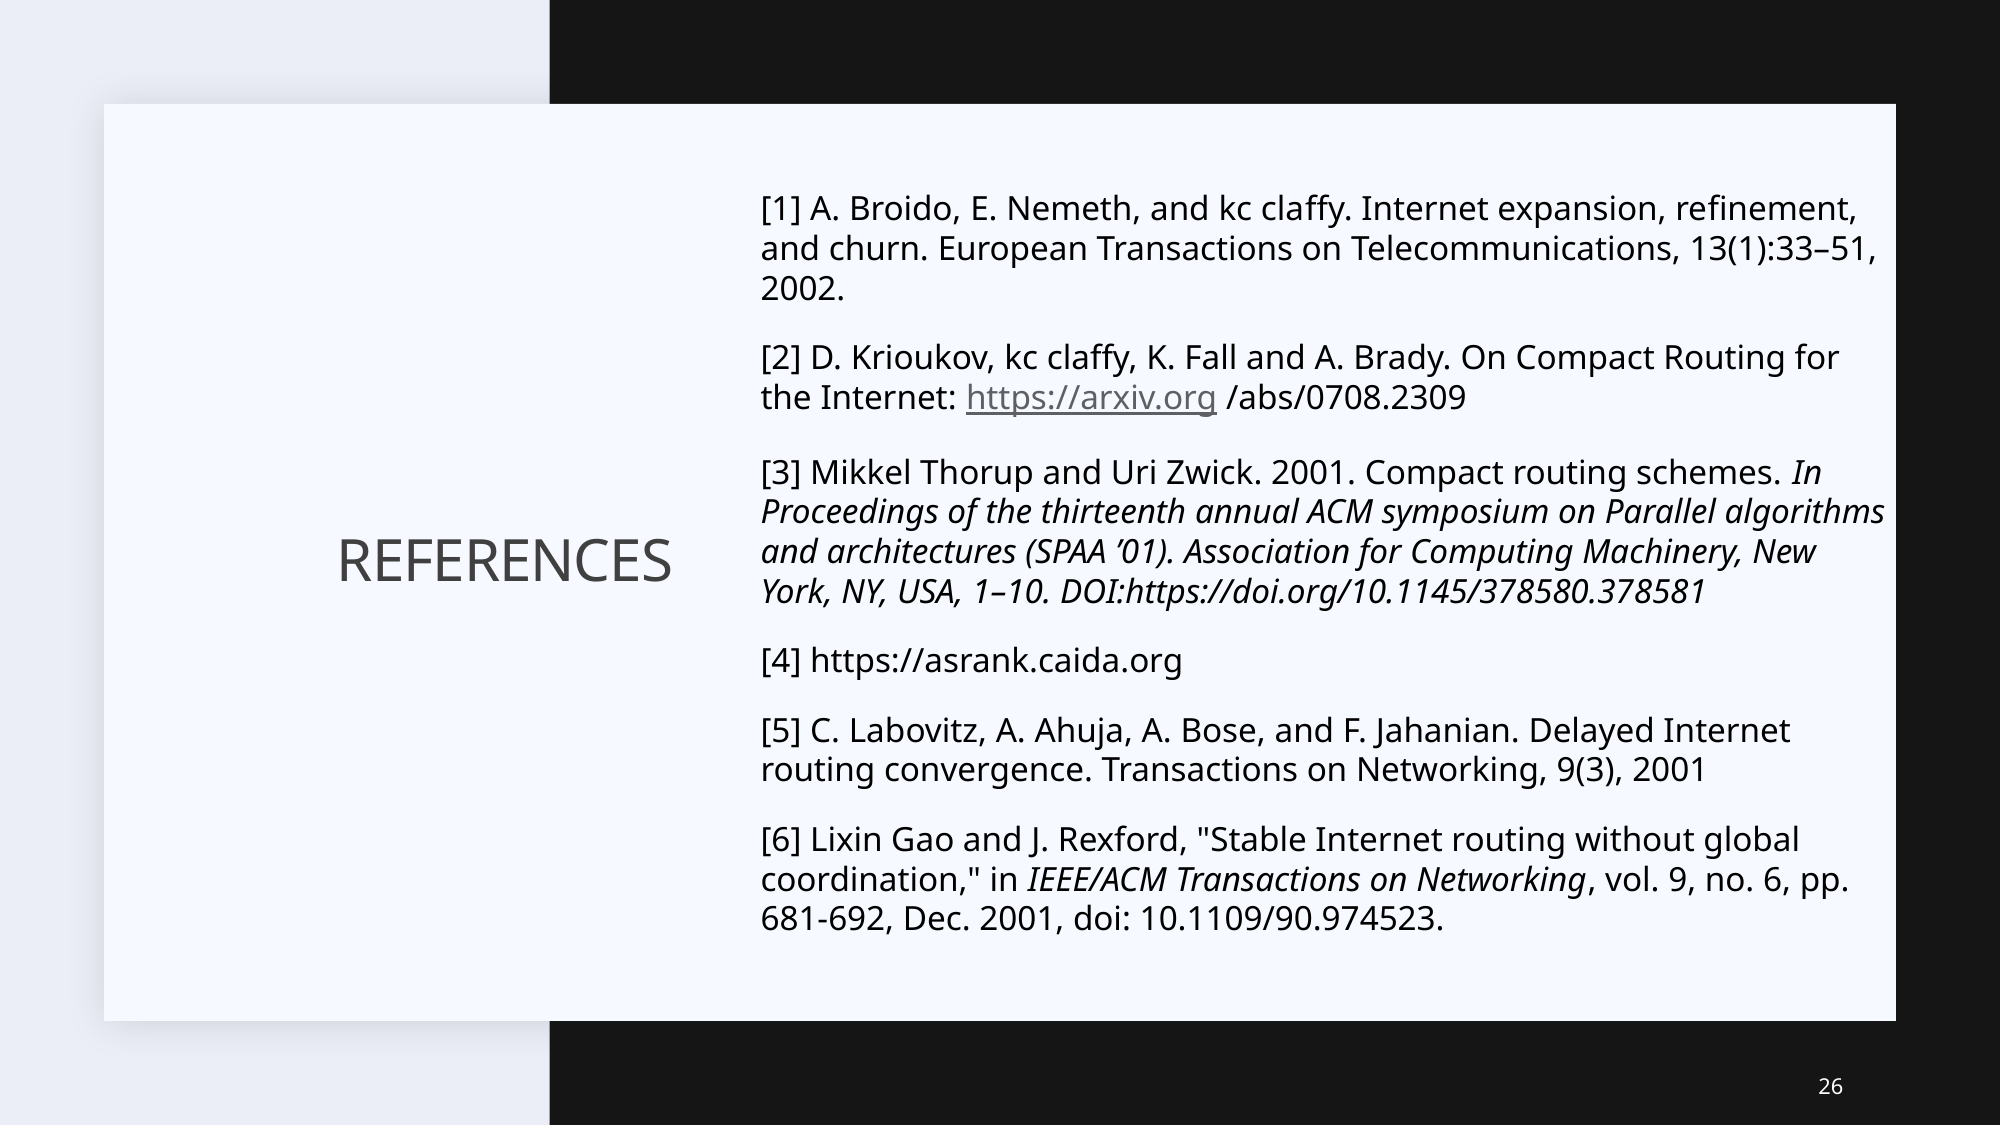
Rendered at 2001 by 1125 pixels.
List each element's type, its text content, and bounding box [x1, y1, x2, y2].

list [1] A. Broido, E. Nemeth, and kc claﬀy. Internet expansion, reﬁnement, and churn. European Transactions on Telecommunications, 13(1):33–51, 2002. [2] D. Krioukov, kc claffy, K. Fall and A. Brady. On Compact Routing for the Internet: https://arxiv.org /abs/0708.2309 [3] Mikkel Thorup and Uri Zwick. 2001. Compact routing schemes. In Proceedings of the thirteenth annual ACM symposium on Parallel algorithms and architectures (SPAA ’01). Association for Computing Machinery, New York, NY, USA, 1–10. DOI:https://doi.org/10.1145/378580.378581 [4] https://asrank.caida.org [5] C. Labovitz, A. Ahuja, A. Bose, and F. Jahanian. Delayed Internet routing convergence. Transactions on Networking, 9(3), 2001 [6] Lixin Gao and J. Rexford, "Stable Internet routing without global coordination," in IEEE/ACM Transactions on Networking, vol. 9, no. 6, pp. 681-692, Dec. 2001, doi: 10.1109/90.974523. [760, 103, 1896, 1021]
title REFERENCES [104, 514, 760, 611]
slide_number 26 [1803, 1057, 1932, 1118]
